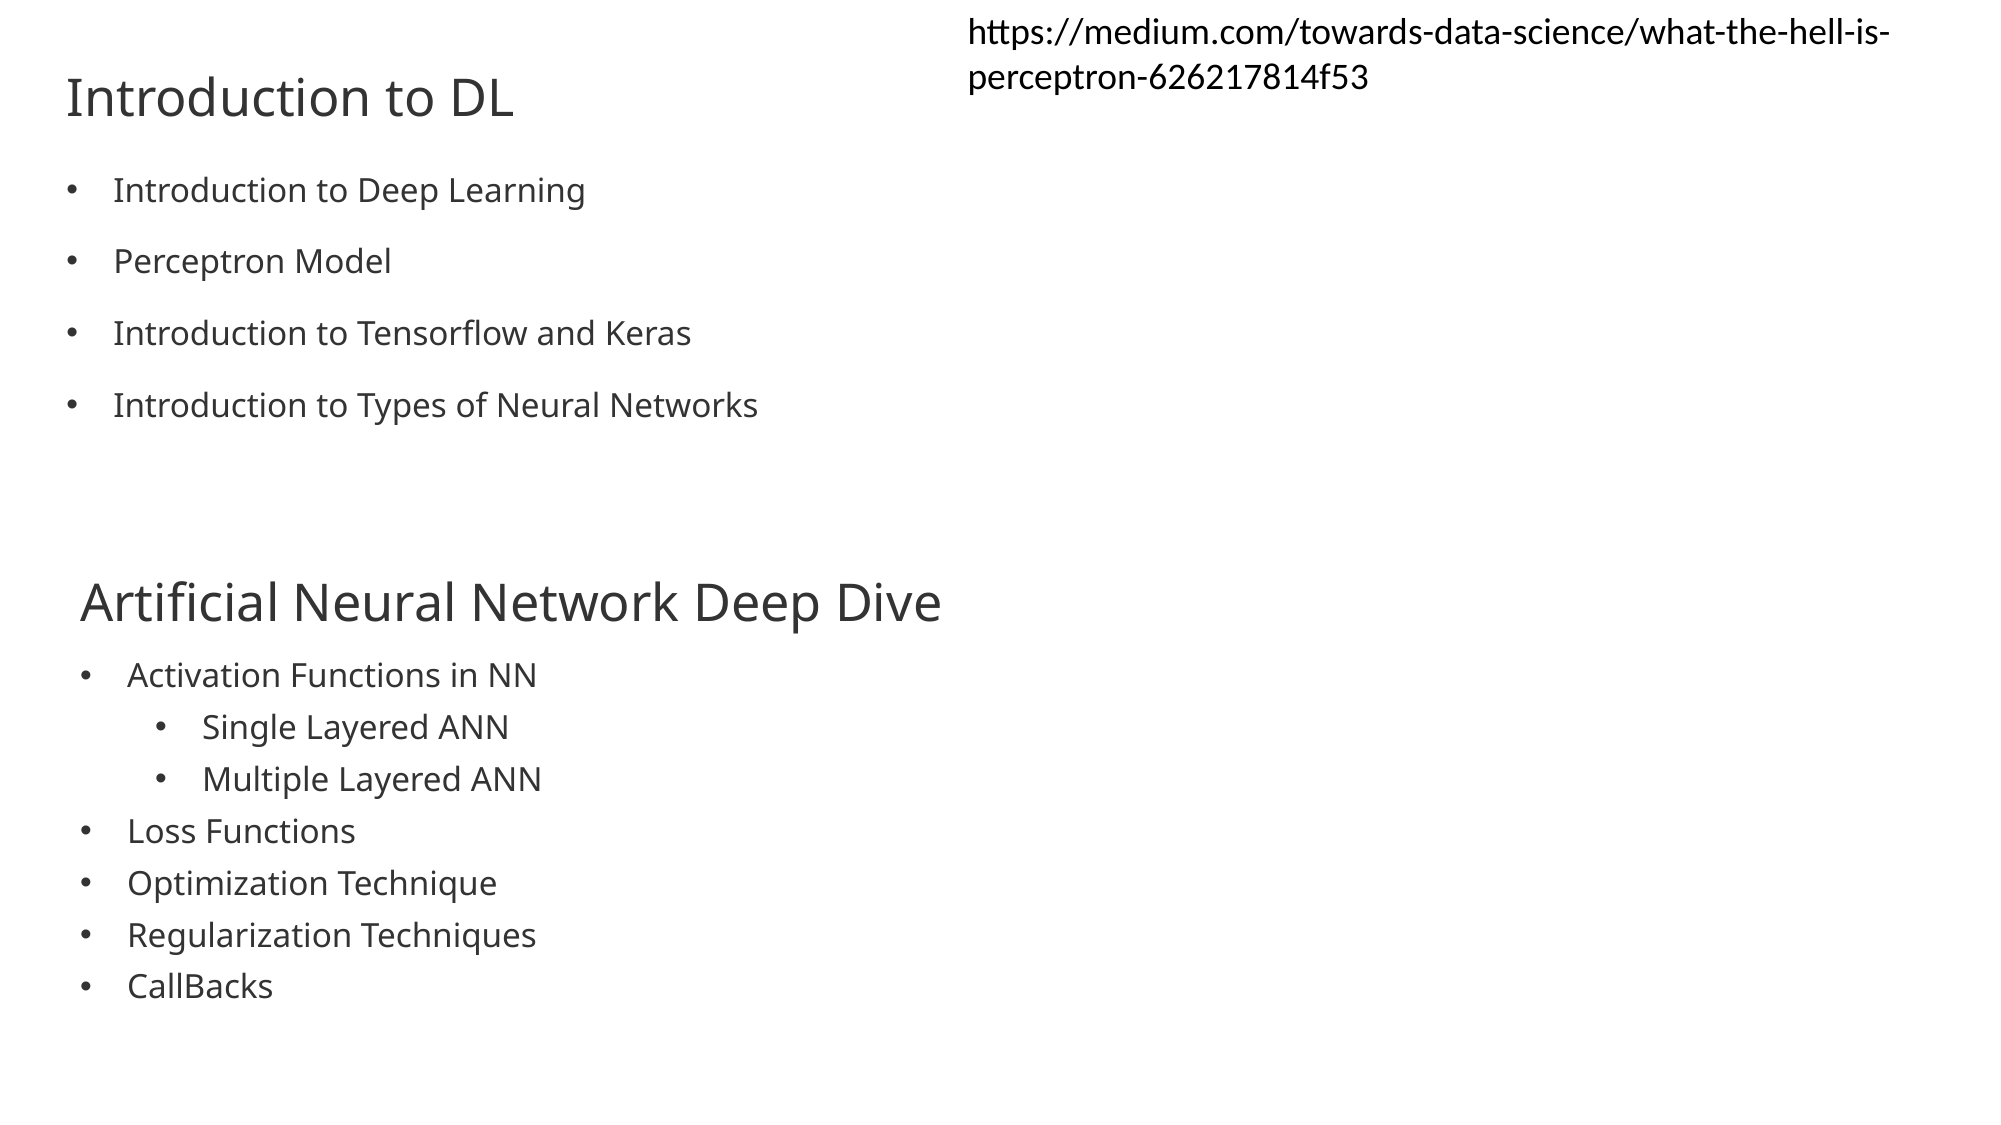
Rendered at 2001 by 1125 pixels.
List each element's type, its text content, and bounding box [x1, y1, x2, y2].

text_box https://medium.com/towards-data-science/what-the-hell-is-perceptron-626217814f53 [952, 0, 2000, 105]
text_box Artificial Neural Network Deep Dive Activation Functions in NN Single Layered ANN Multiple Layered ANN Loss Functions Optimization Technique Regularization Techniques CallBacks [65, 562, 1124, 1013]
text_box Introduction to DL Introduction to Deep Learning Perceptron Model Introduction to Tensorflow and Keras Introduction to Types of Neural Networks [51, 56, 885, 432]
